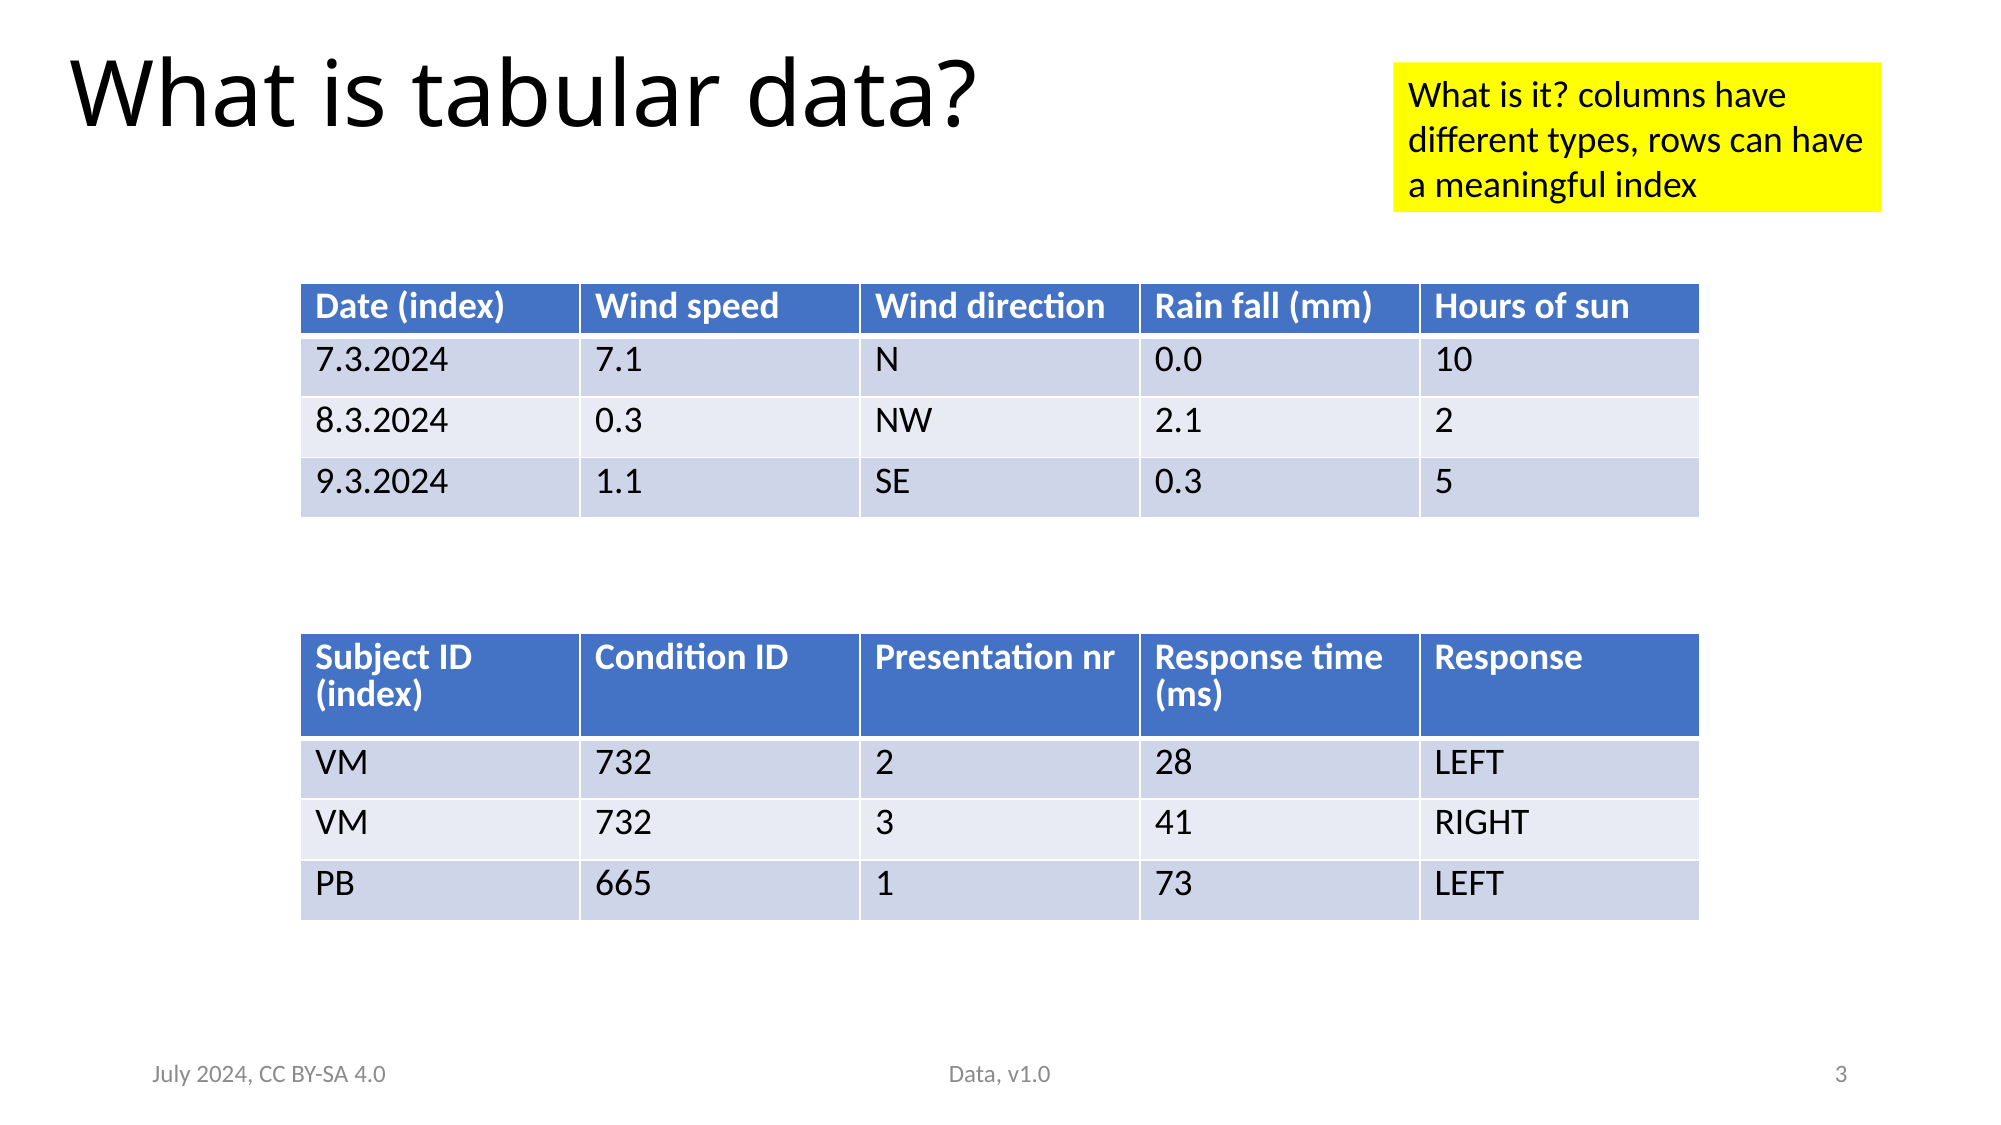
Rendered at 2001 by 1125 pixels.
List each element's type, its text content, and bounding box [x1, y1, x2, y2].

table_cell 0.3 [581, 398, 859, 457]
footer Data, v1.0 [662, 1042, 1338, 1103]
table_cell 8.3.2024 [301, 398, 579, 457]
text_box What is it? columns have different types, rows can have a meaningful index [1393, 62, 1882, 213]
table_cell 2.1 [1141, 398, 1419, 457]
table_cell 732 [581, 800, 859, 859]
table_cell 2 [1421, 398, 1699, 457]
table_cell RIGHT [1421, 800, 1699, 859]
table_header Response time (ms) [1141, 634, 1419, 736]
table_cell LEFT [1421, 741, 1699, 798]
table_cell 2 [861, 741, 1139, 798]
table_header Hours of sun [1421, 284, 1699, 333]
table_cell PB [301, 861, 579, 920]
table_cell 7.1 [581, 339, 859, 396]
table_header Wind speed [581, 284, 859, 333]
table_cell 5 [1421, 458, 1699, 517]
title What is tabular data? [55, 23, 1934, 172]
table_cell SE [861, 458, 1139, 517]
table_header Rain fall (mm) [1141, 284, 1419, 333]
table_cell 665 [581, 861, 859, 920]
table_cell 28 [1141, 741, 1419, 798]
table_cell 0.0 [1141, 339, 1419, 396]
table_cell 3 [861, 800, 1139, 859]
table_cell 1 [861, 861, 1139, 920]
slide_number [137, 1042, 588, 1103]
table_cell VM [301, 800, 579, 859]
table_header Presentation nr [861, 634, 1139, 736]
table_cell LEFT [1421, 861, 1699, 920]
table_cell 10 [1421, 339, 1699, 396]
table_cell NW [861, 398, 1139, 457]
table_cell 0.3 [1141, 458, 1419, 517]
table_cell N [861, 339, 1139, 396]
slide_number 3 [1412, 1042, 1863, 1103]
table_header Date (index) [301, 284, 579, 333]
table_header Response [1421, 634, 1699, 736]
table_cell 41 [1141, 800, 1419, 859]
table_header Wind direction [861, 284, 1139, 333]
table_header Subject ID (index) [301, 634, 579, 736]
table_cell 73 [1141, 861, 1419, 920]
table_cell 9.3.2024 [301, 458, 579, 517]
table_cell 7.3.2024 [301, 339, 579, 396]
table_header Condition ID [581, 634, 859, 736]
table_cell VM [301, 741, 579, 798]
table_cell 1.1 [581, 458, 859, 517]
table_cell 732 [581, 741, 859, 798]
